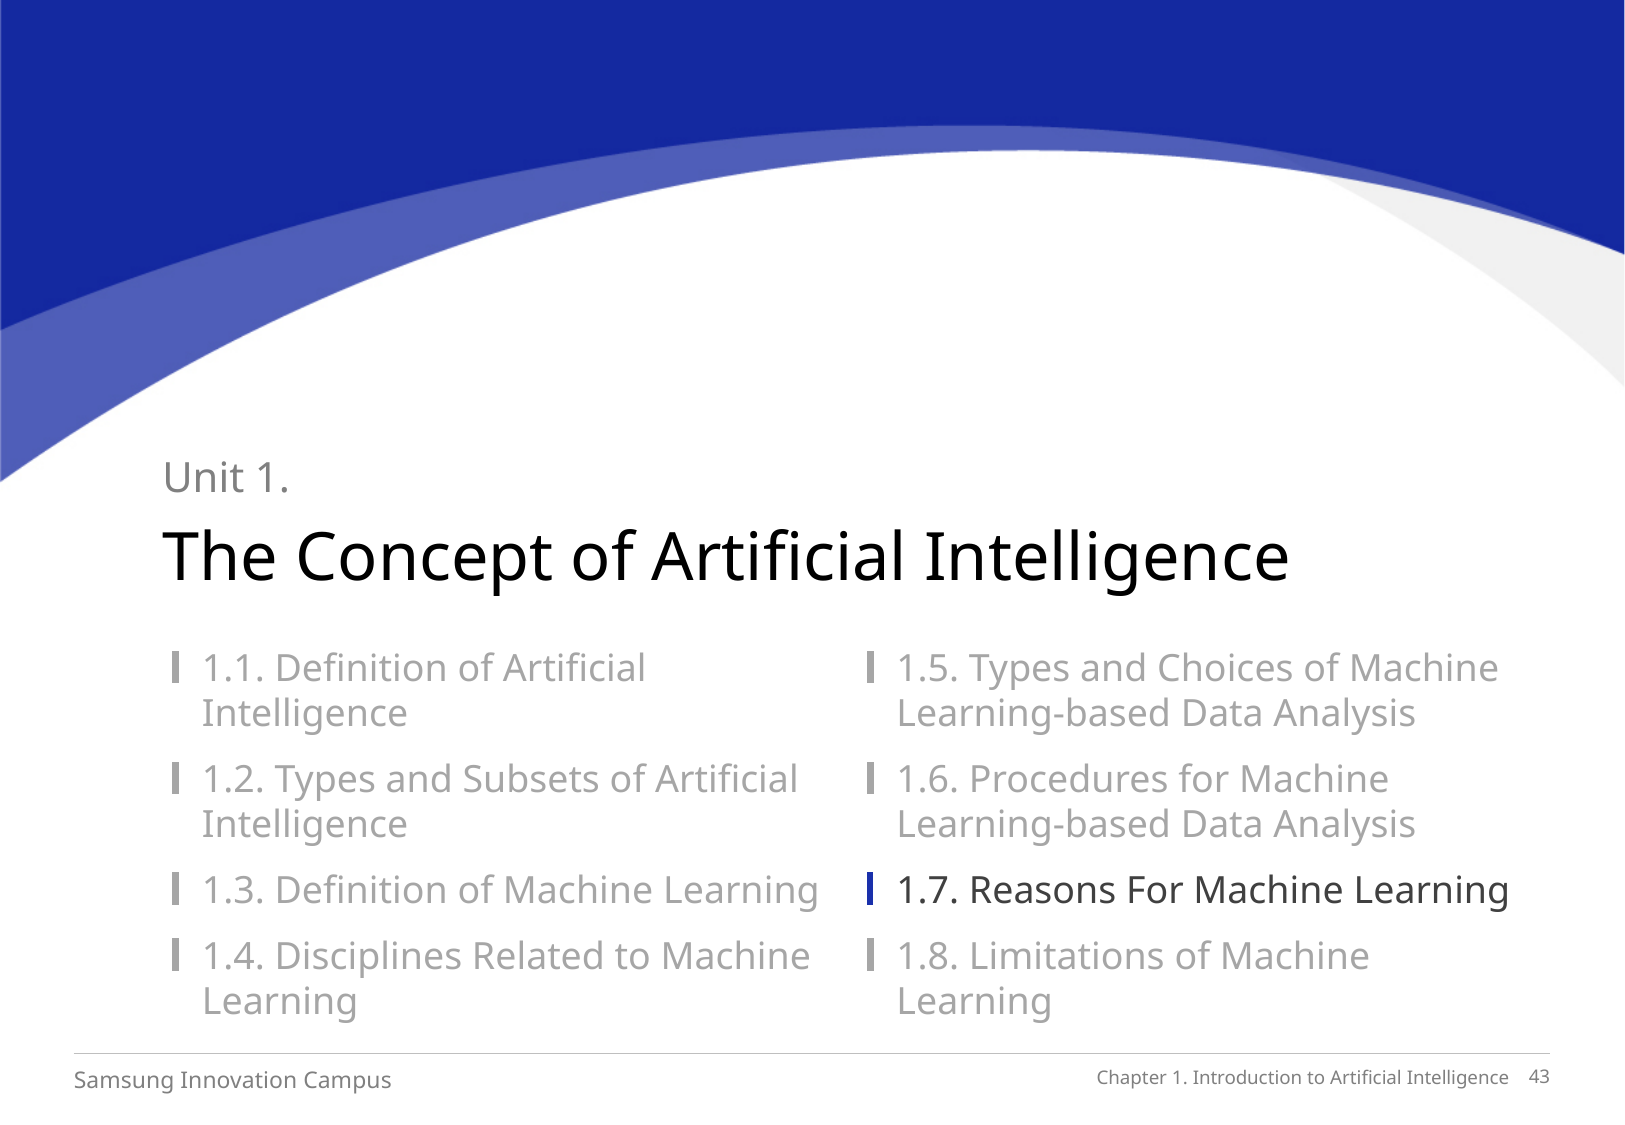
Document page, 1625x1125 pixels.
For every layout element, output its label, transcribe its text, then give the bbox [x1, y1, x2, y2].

picture [0, 0, 1625, 1125]
text_box 1.1. Definition of Artificial Intelligence 1.2. Types and Subsets of Artificial Intelligence 1.3. Definition of Machine Learning 1.4. Disciplines Related to Machine Learning 1.5. Types and Choices of Machine Learning-based Data Analysis 1.6. Procedures for Machine Learning-based Data Analysis 1.7. Reasons For Machine Learning 1.8. Limitations of Machine Learning [172, 643, 1533, 1012]
text_box The Concept of Artificial Intelligence [161, 513, 1625, 595]
text_box Unit 1. [161, 450, 1062, 502]
